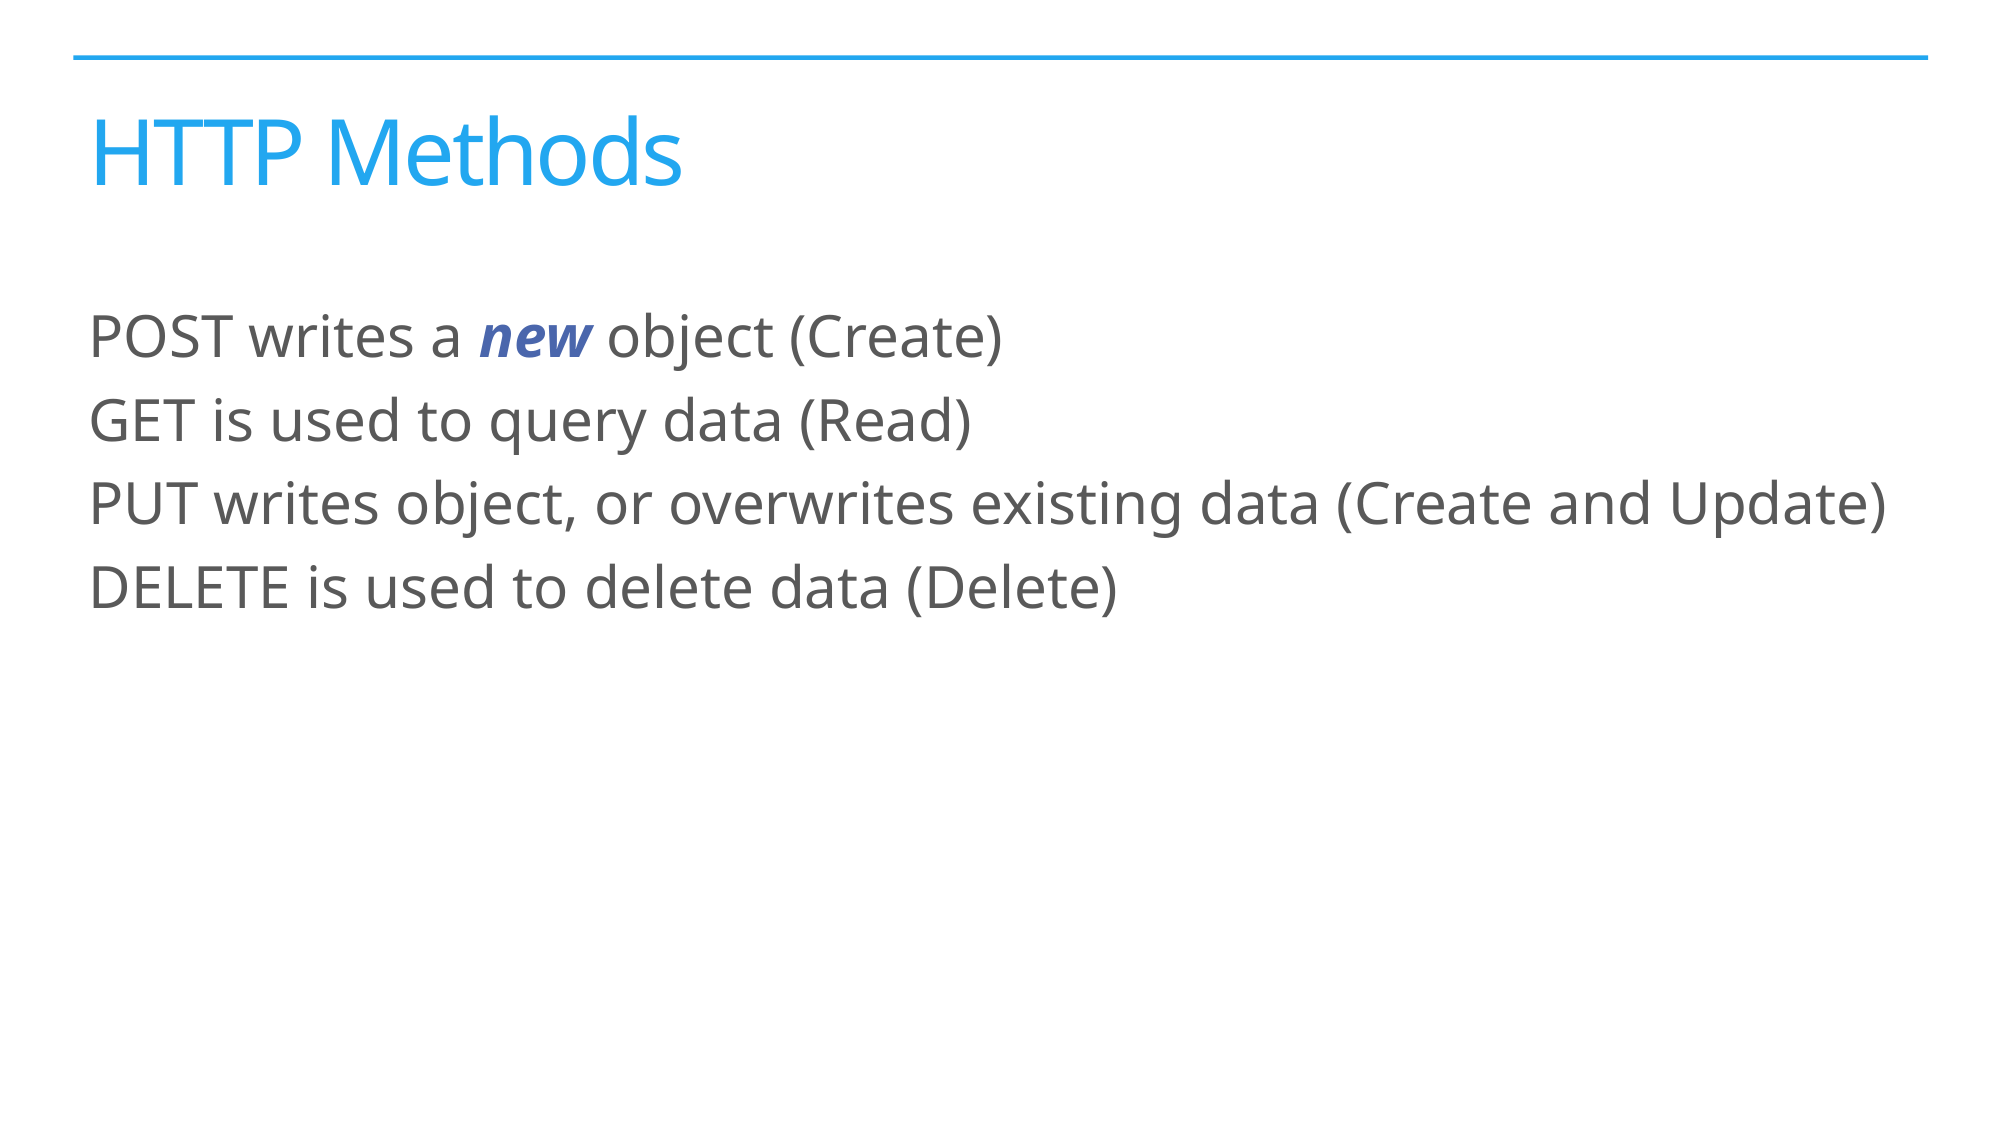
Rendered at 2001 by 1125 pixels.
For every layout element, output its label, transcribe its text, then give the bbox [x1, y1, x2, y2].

list POST writes a new object (Create) GET is used to query data (Read) PUT writes object, or overwrites existing data (Create and Update) DELETE is used to delete data (Delete) [73, 299, 1929, 1014]
title HTTP Methods [73, 59, 1929, 252]
